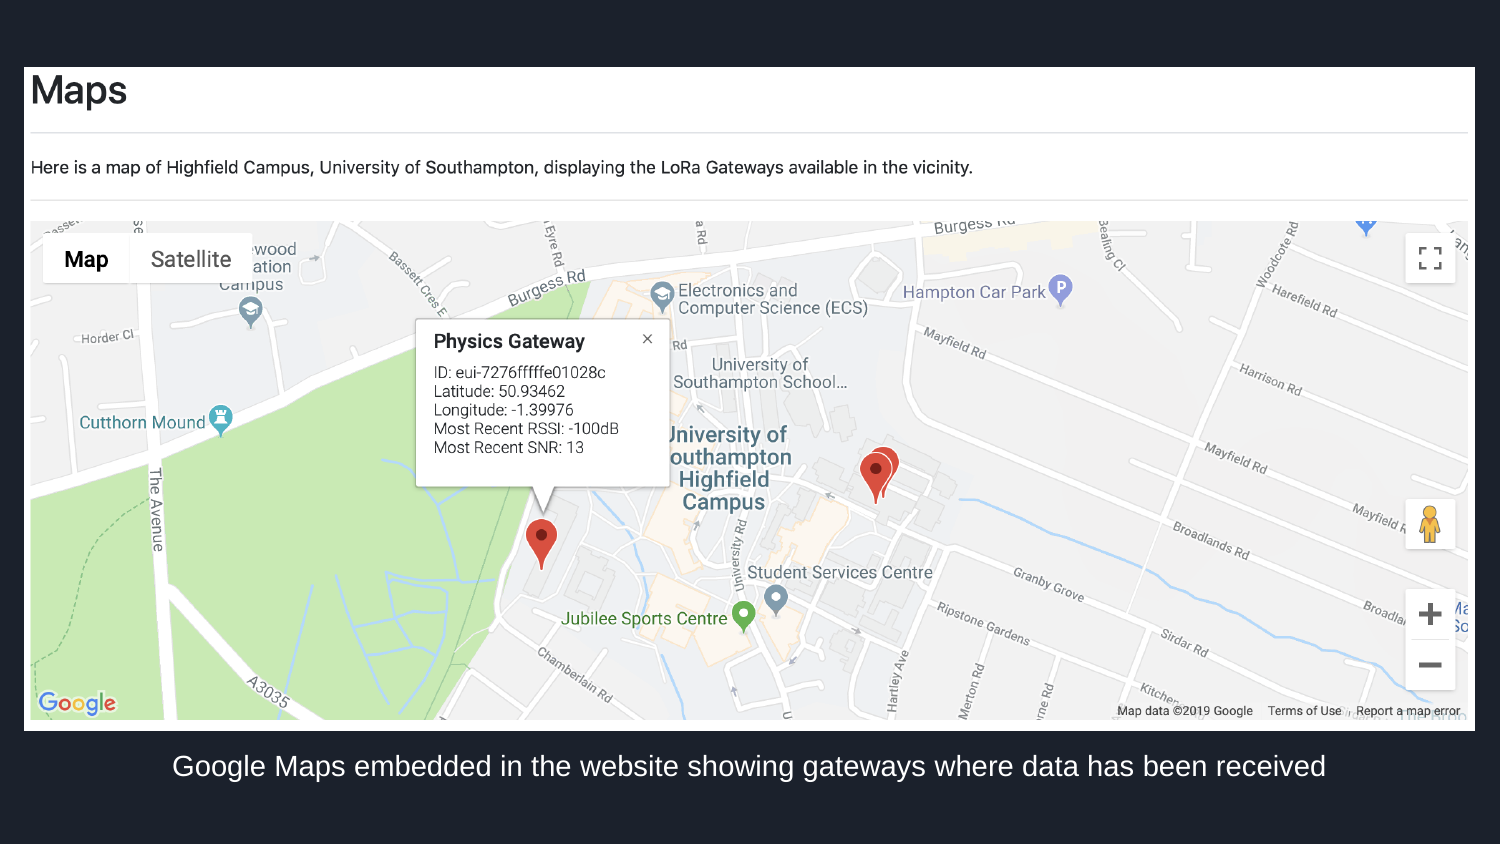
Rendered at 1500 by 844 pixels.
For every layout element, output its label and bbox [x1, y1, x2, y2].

text_box [24, 67, 1476, 777]
